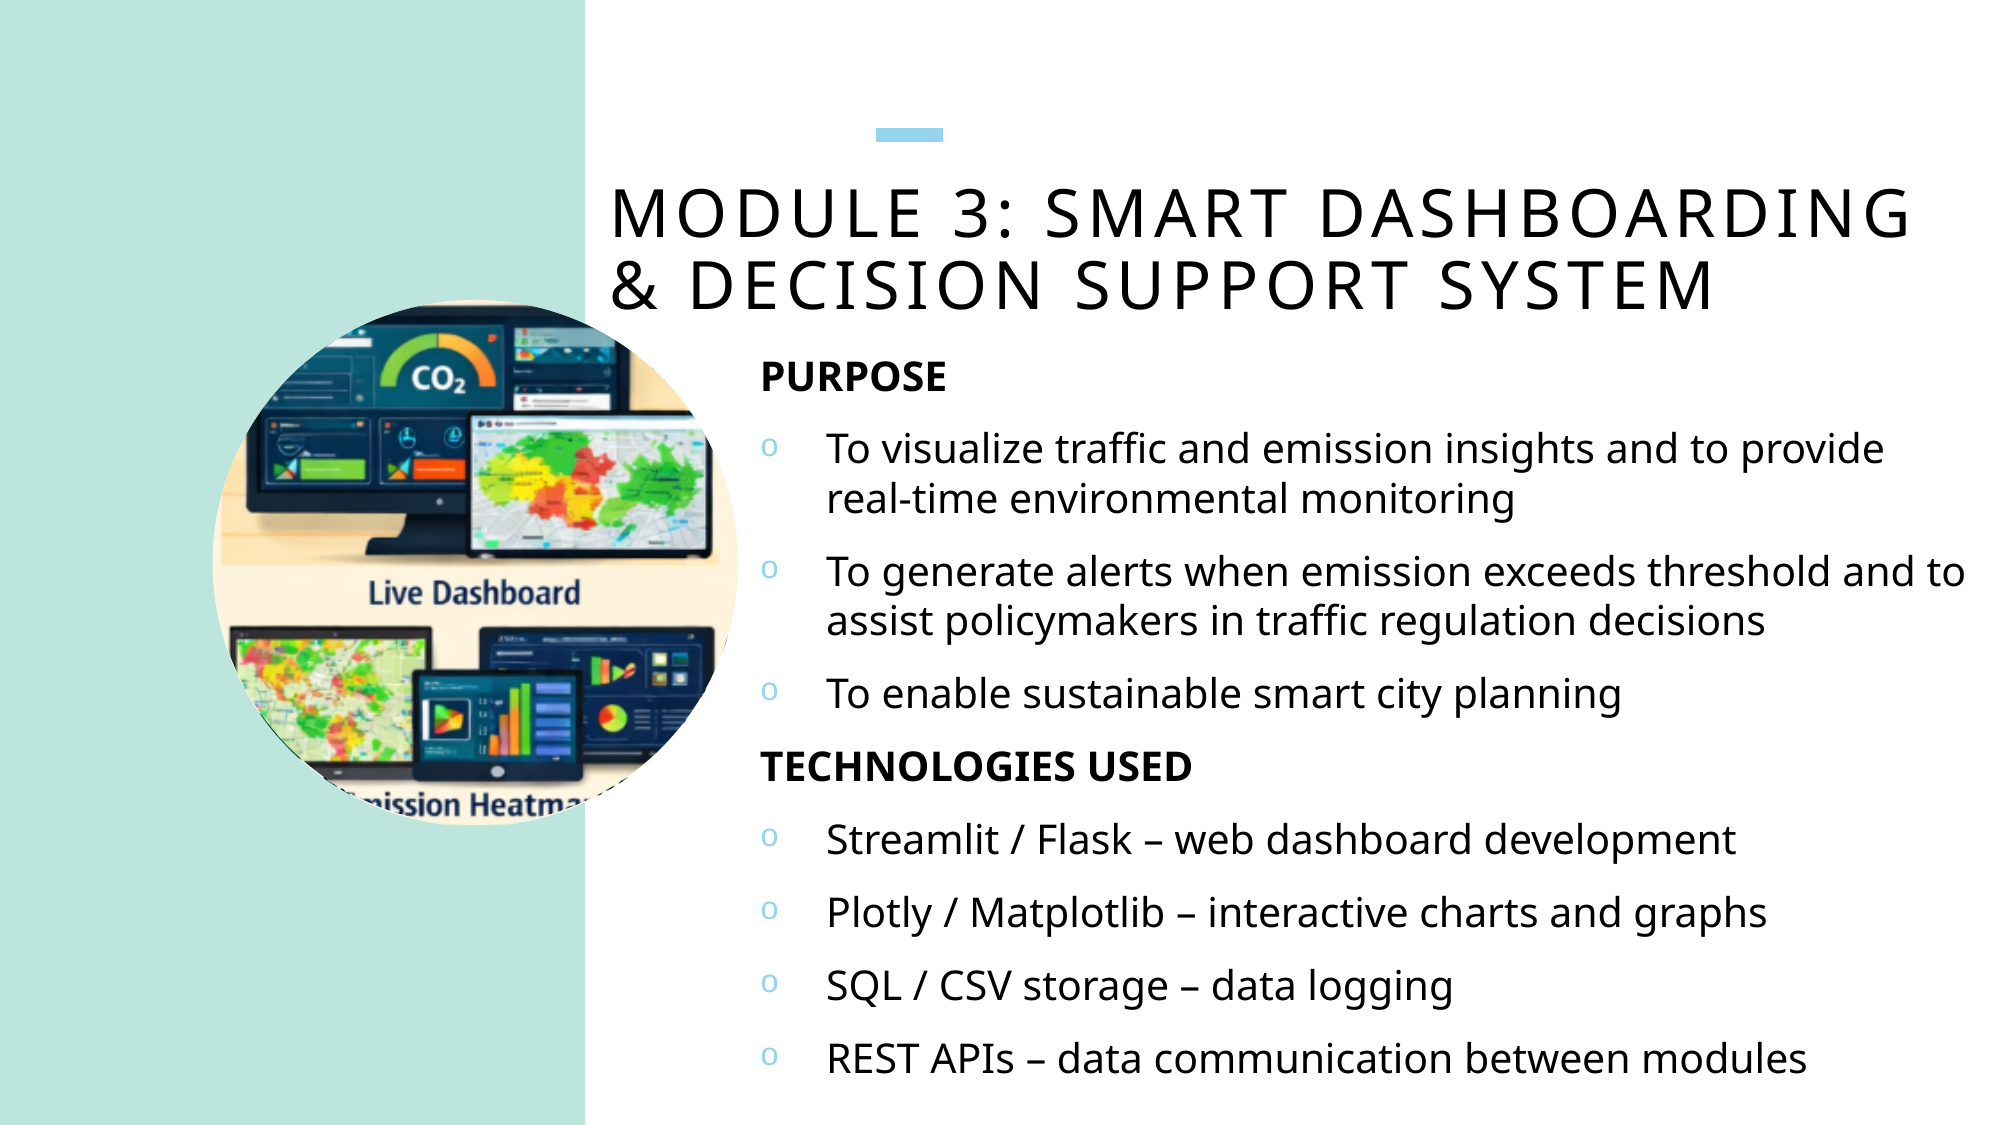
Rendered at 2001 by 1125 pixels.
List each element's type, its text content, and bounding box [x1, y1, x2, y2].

title MODULE 3: Smart Dashboarding & Decision Support System [609, 179, 1954, 480]
picture [212, 299, 739, 827]
list Purpose To visualize traffic and emission insights and to provide real-time environmental monitoring To generate alerts when emission exceeds threshold and to assist policymakers in traffic regulation decisions To enable sustainable smart city planning Technologies Used Streamlit / Flask – web dashboard development Plotly / Matplotlib – interactive charts and graphs SQL / CSV storage – data logging REST APIs – data communication between modules [759, 350, 1975, 1083]
